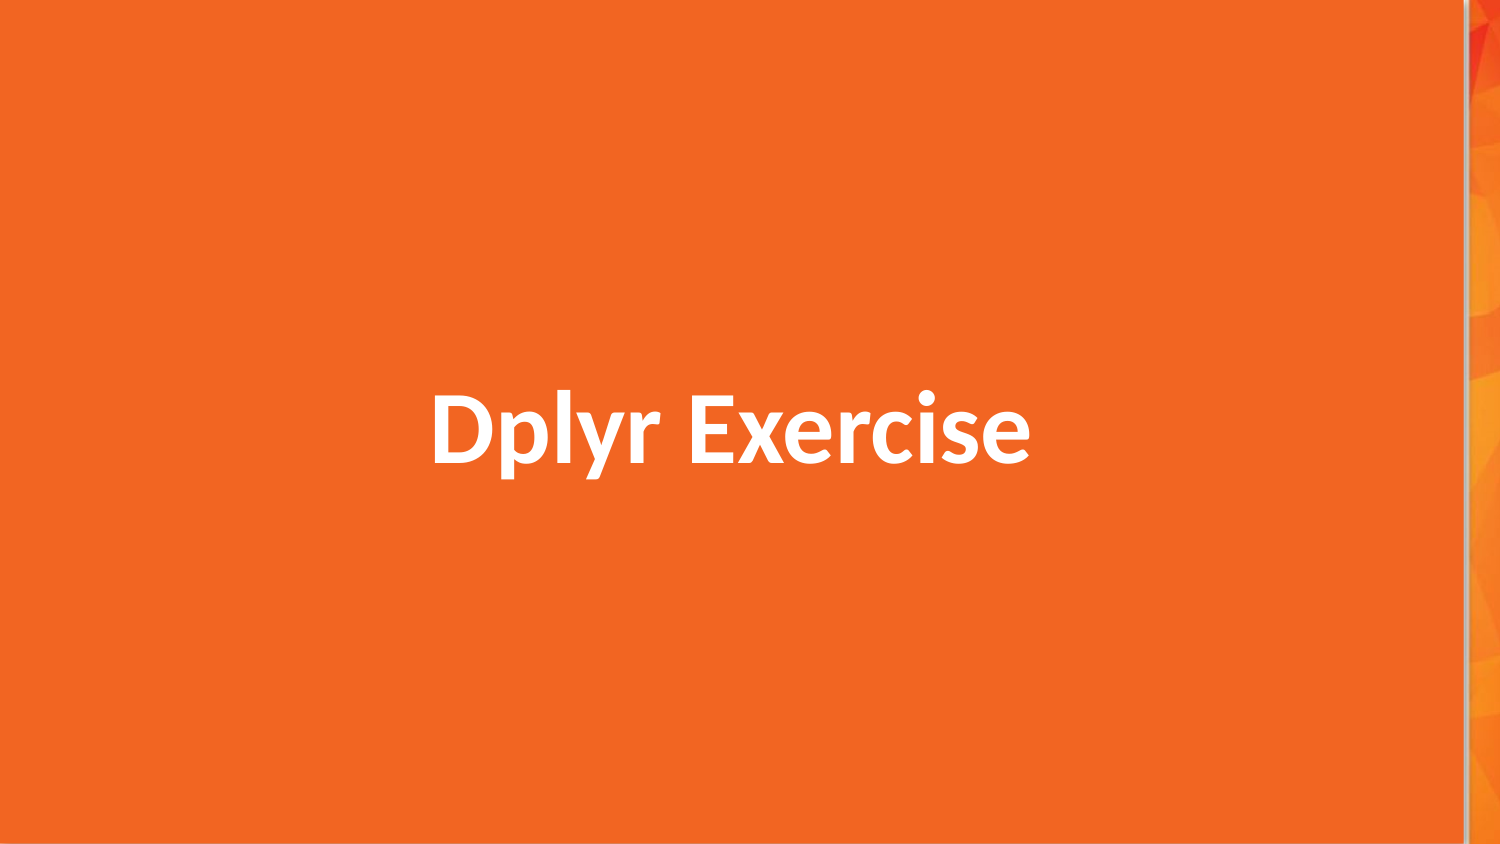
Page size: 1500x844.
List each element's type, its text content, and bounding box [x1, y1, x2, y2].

picture [1465, 0, 1500, 844]
text_box Dplyr Exercise [0, 0, 1465, 844]
